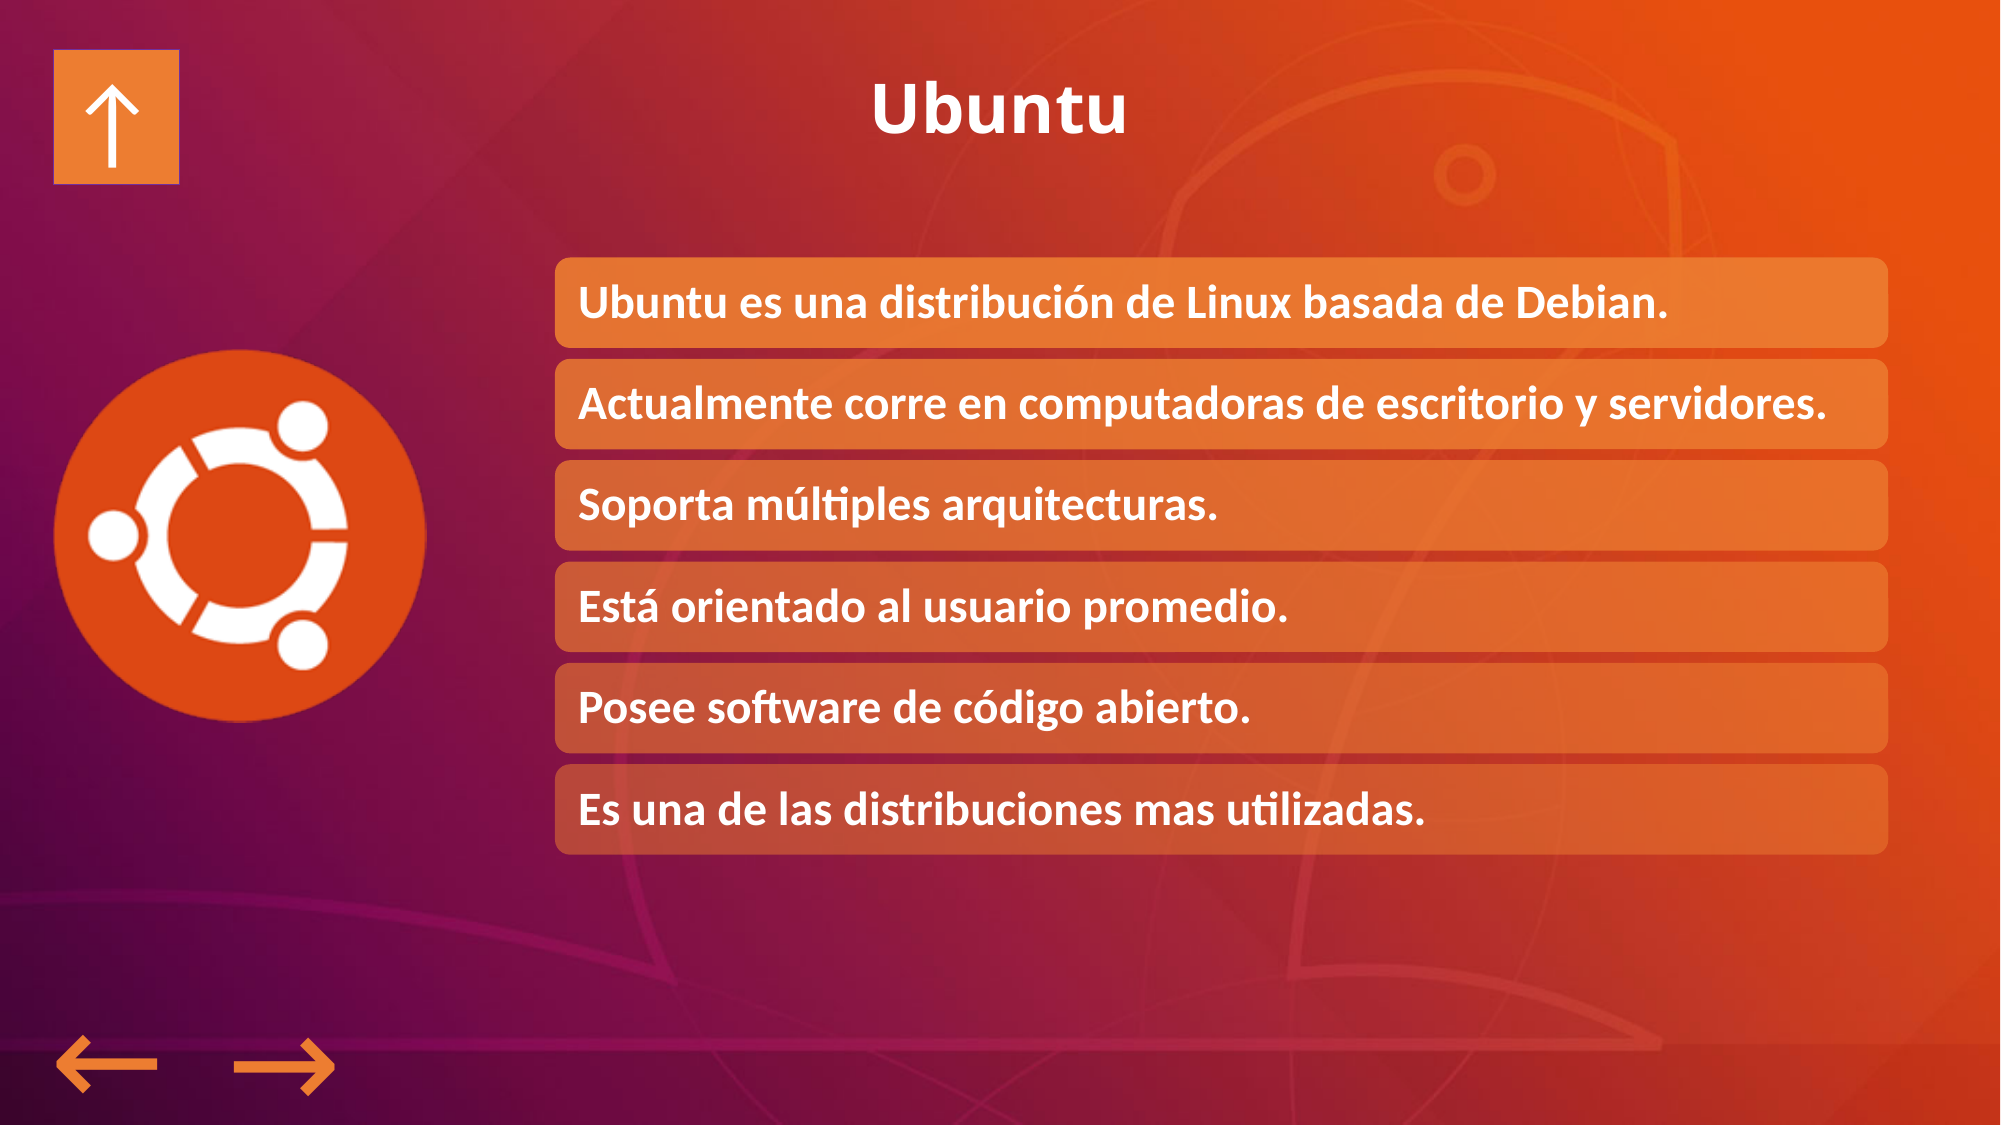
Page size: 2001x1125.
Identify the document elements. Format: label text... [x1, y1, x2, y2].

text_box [554, 111, 1889, 1001]
title Ubuntu [676, 66, 1324, 111]
text_box [52, 49, 181, 187]
picture [0, 0, 2001, 1125]
text_box → [211, 965, 371, 1125]
text_box → [21, 986, 181, 1125]
